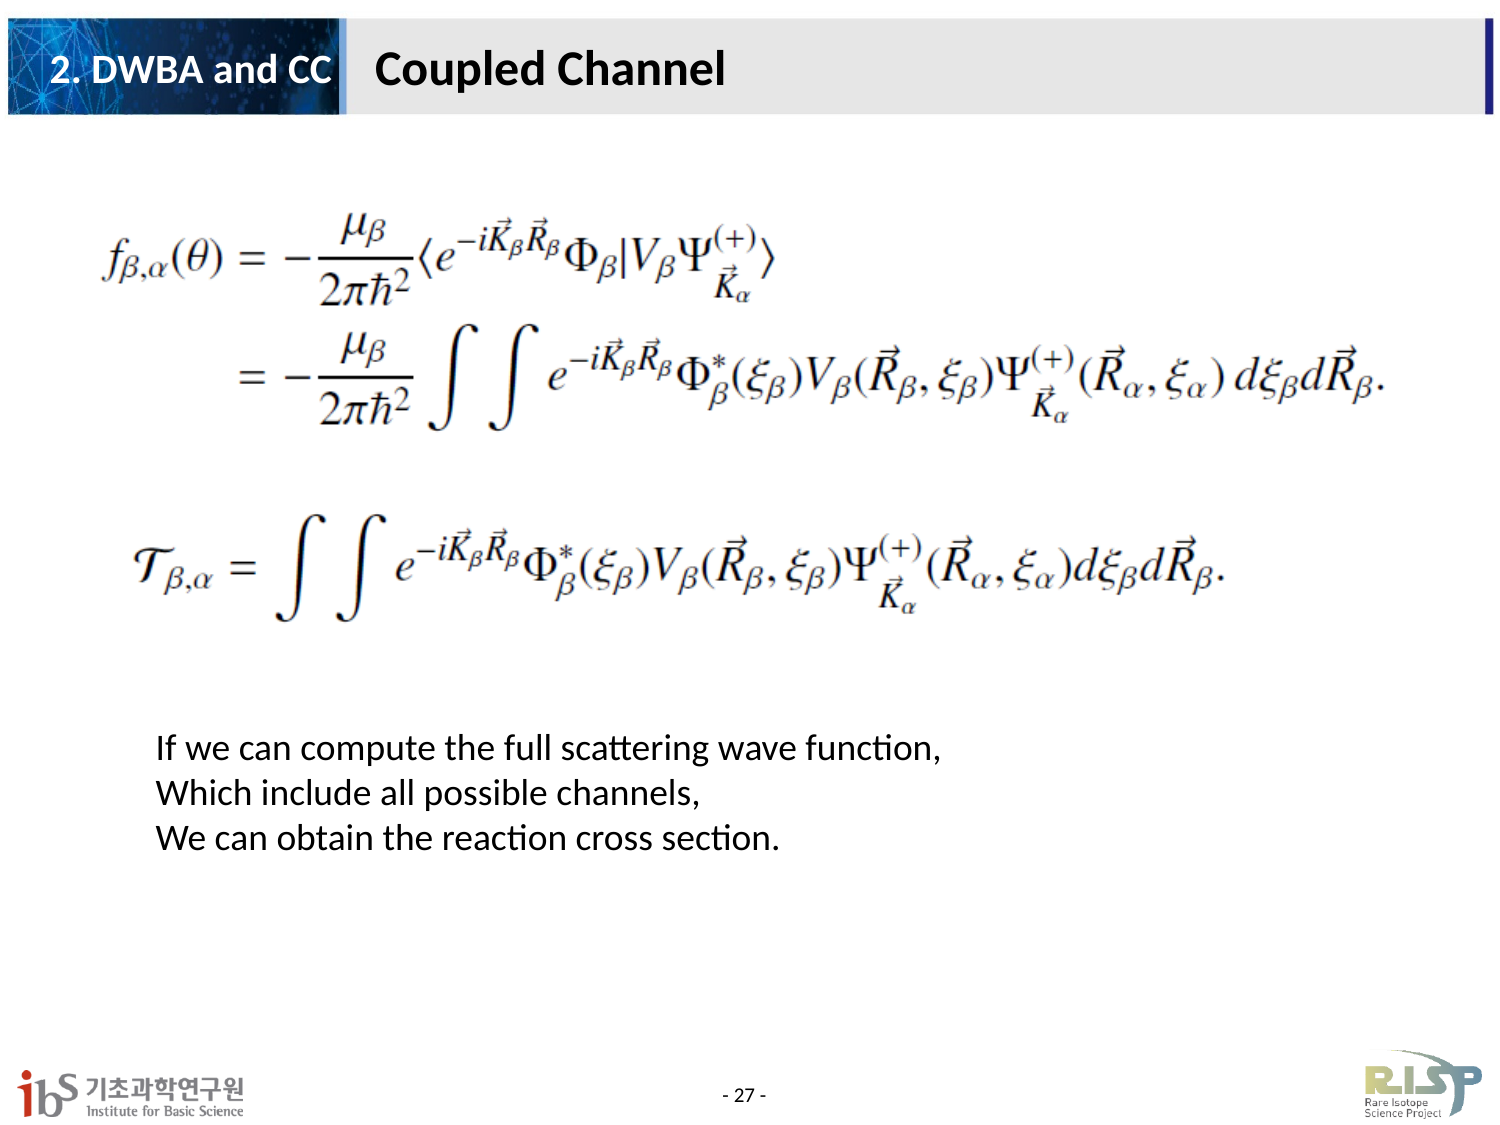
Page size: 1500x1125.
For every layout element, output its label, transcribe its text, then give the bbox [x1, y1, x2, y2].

picture [1364, 1049, 1482, 1119]
picture [76, 196, 1395, 456]
text_box If we can compute the full scattering wave function, Which include all possible channels, We can obtain the reaction cross section. [140, 715, 958, 866]
picture [17, 1070, 243, 1117]
picture [2, 10, 1500, 130]
picture [123, 491, 1232, 644]
